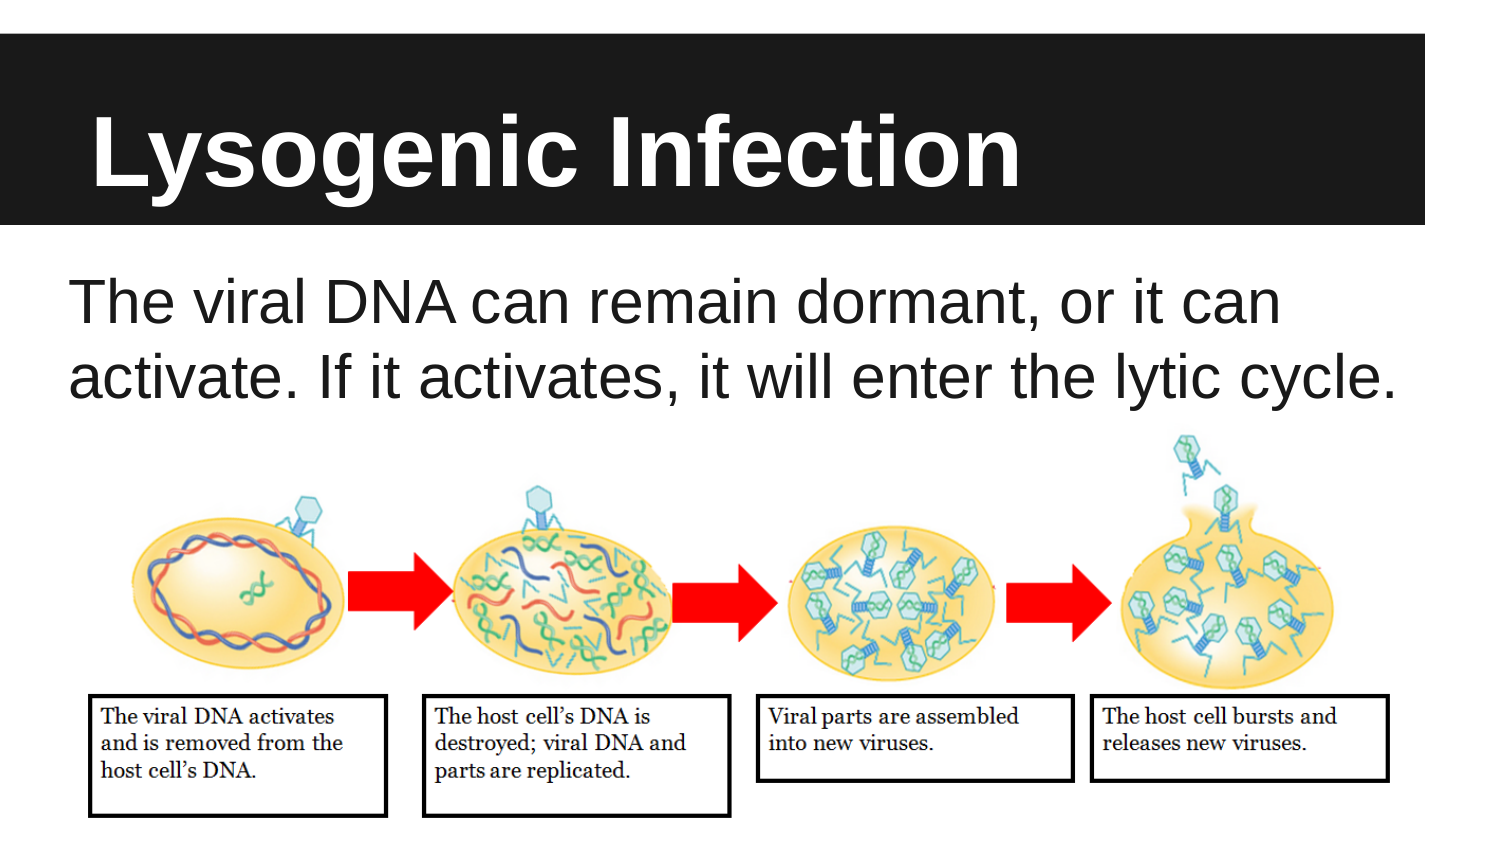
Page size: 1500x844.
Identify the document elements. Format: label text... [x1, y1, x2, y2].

title Lysogenic Infection [75, 33, 1425, 221]
list The viral DNA can remain dormant, or it can activate. If it activates, it will enter the lytic cycle. [53, 245, 1425, 453]
picture [87, 409, 1391, 819]
